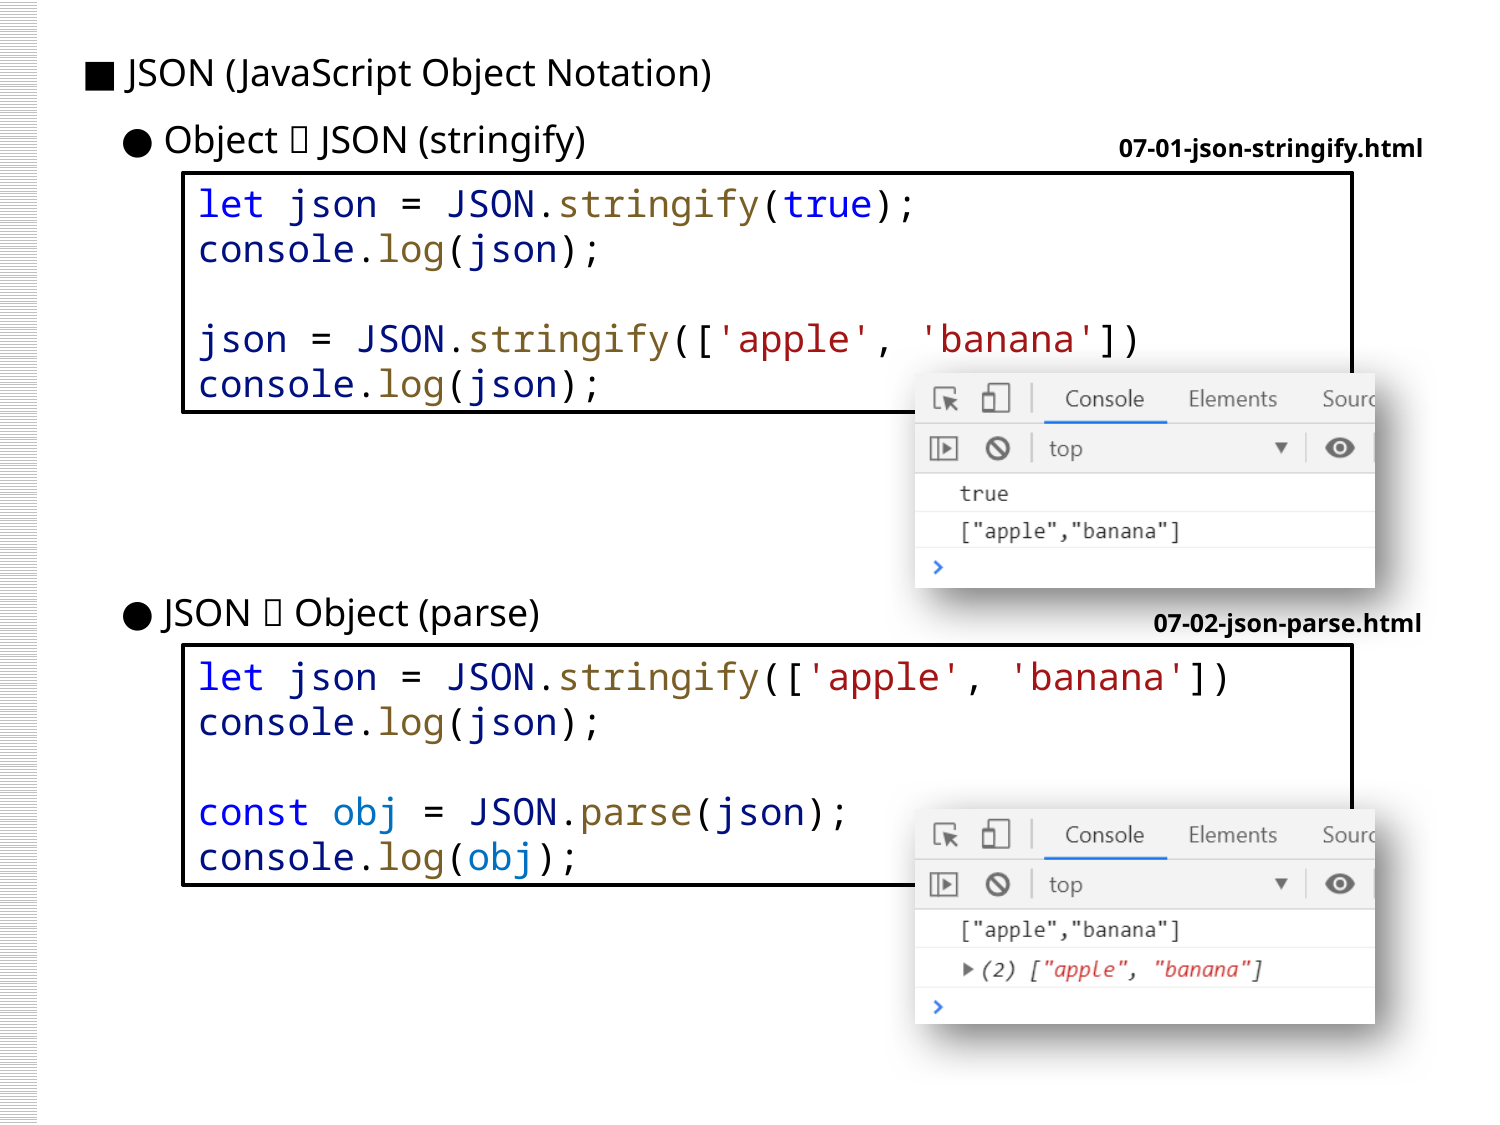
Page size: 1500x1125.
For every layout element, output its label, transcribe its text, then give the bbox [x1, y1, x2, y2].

text_box 07-01-json-stringify.html [1104, 125, 1439, 170]
picture [915, 373, 1375, 589]
text_box ■ JSON (JavaScript Object Notation) ● Object  JSON (stringify) ● JSON  Object (parse) [67, 19, 728, 642]
text_box let json = JSON.stringify(['apple', 'banana']) console.log(json); const obj = JSON.parse(json); console.log(obj); [181, 643, 1354, 887]
picture [915, 809, 1375, 1025]
text_box let json = JSON.stringify(true); console.log(json); json = JSON.stringify(['apple', 'banana']) console.log(json); [181, 171, 1354, 414]
text_box 07-02-json-parse.html [1138, 599, 1438, 645]
